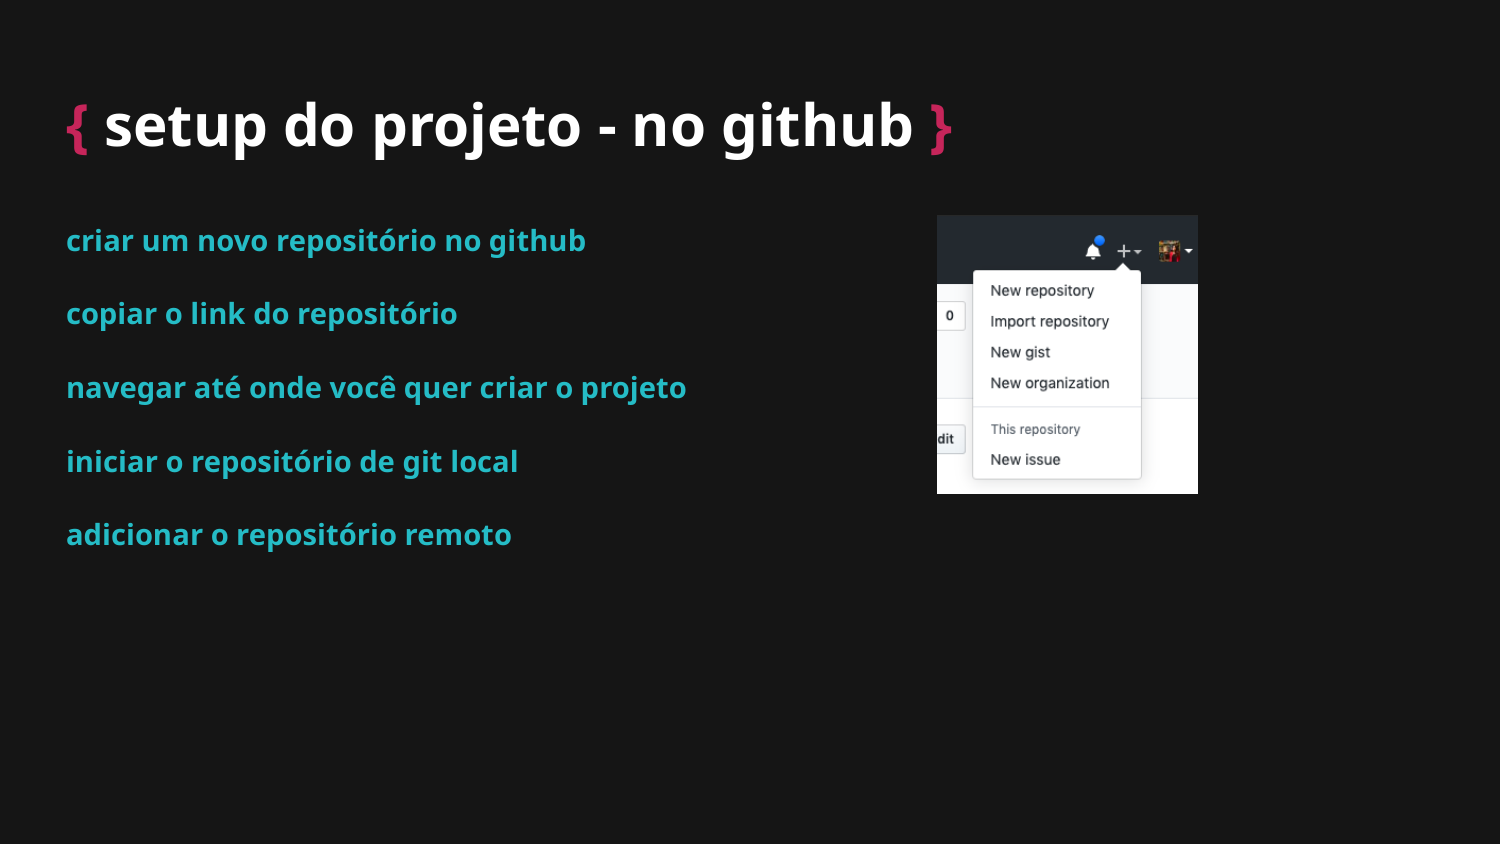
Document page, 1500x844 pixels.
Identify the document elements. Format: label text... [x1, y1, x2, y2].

list criar um novo repositório no github copiar o link do repositório navegar até onde você quer criar o projeto iniciar o repositório de git local adicionar o repositório remoto [51, 202, 1292, 586]
picture [936, 215, 1199, 494]
title { setup do projeto - no github } [51, 72, 1449, 167]
